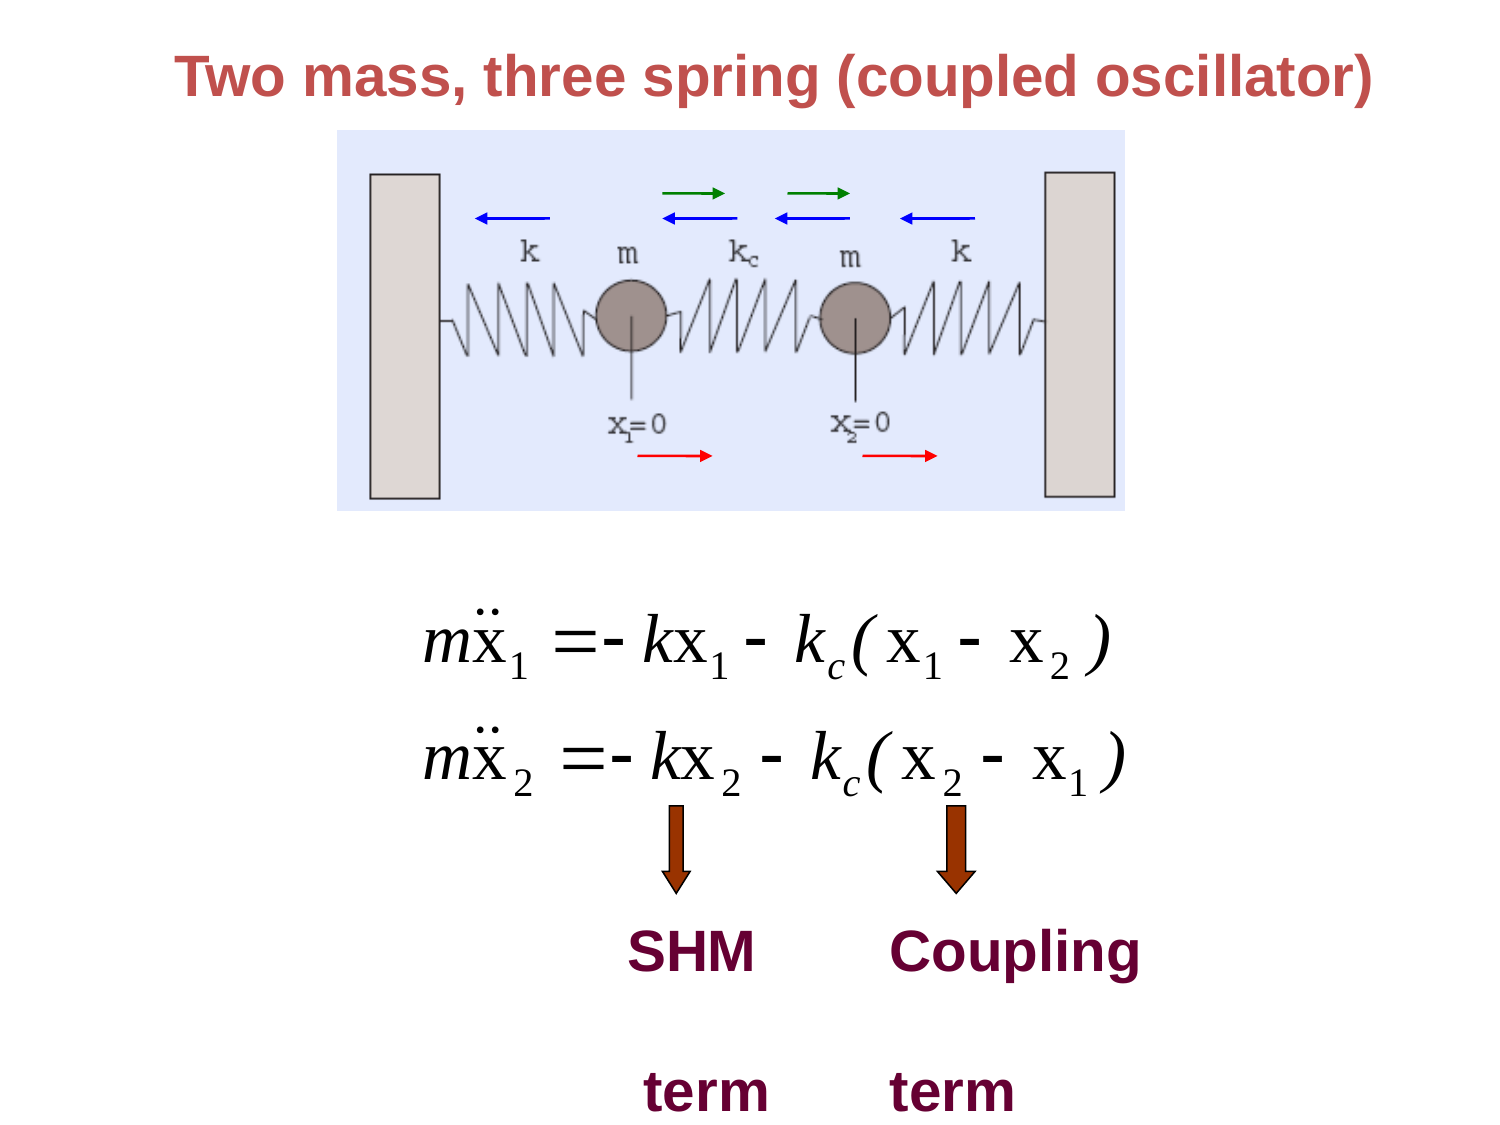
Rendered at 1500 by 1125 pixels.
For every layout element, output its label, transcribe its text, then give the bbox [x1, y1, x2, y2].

text_box SHM term [612, 905, 788, 1125]
text_box [937, 822, 976, 894]
text_box [662, 822, 691, 894]
text_box Two mass, three spring (coupled oscillator) [159, 30, 1400, 116]
text_box Coupling term [874, 905, 1176, 1125]
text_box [412, 593, 1135, 814]
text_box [337, 130, 1126, 511]
